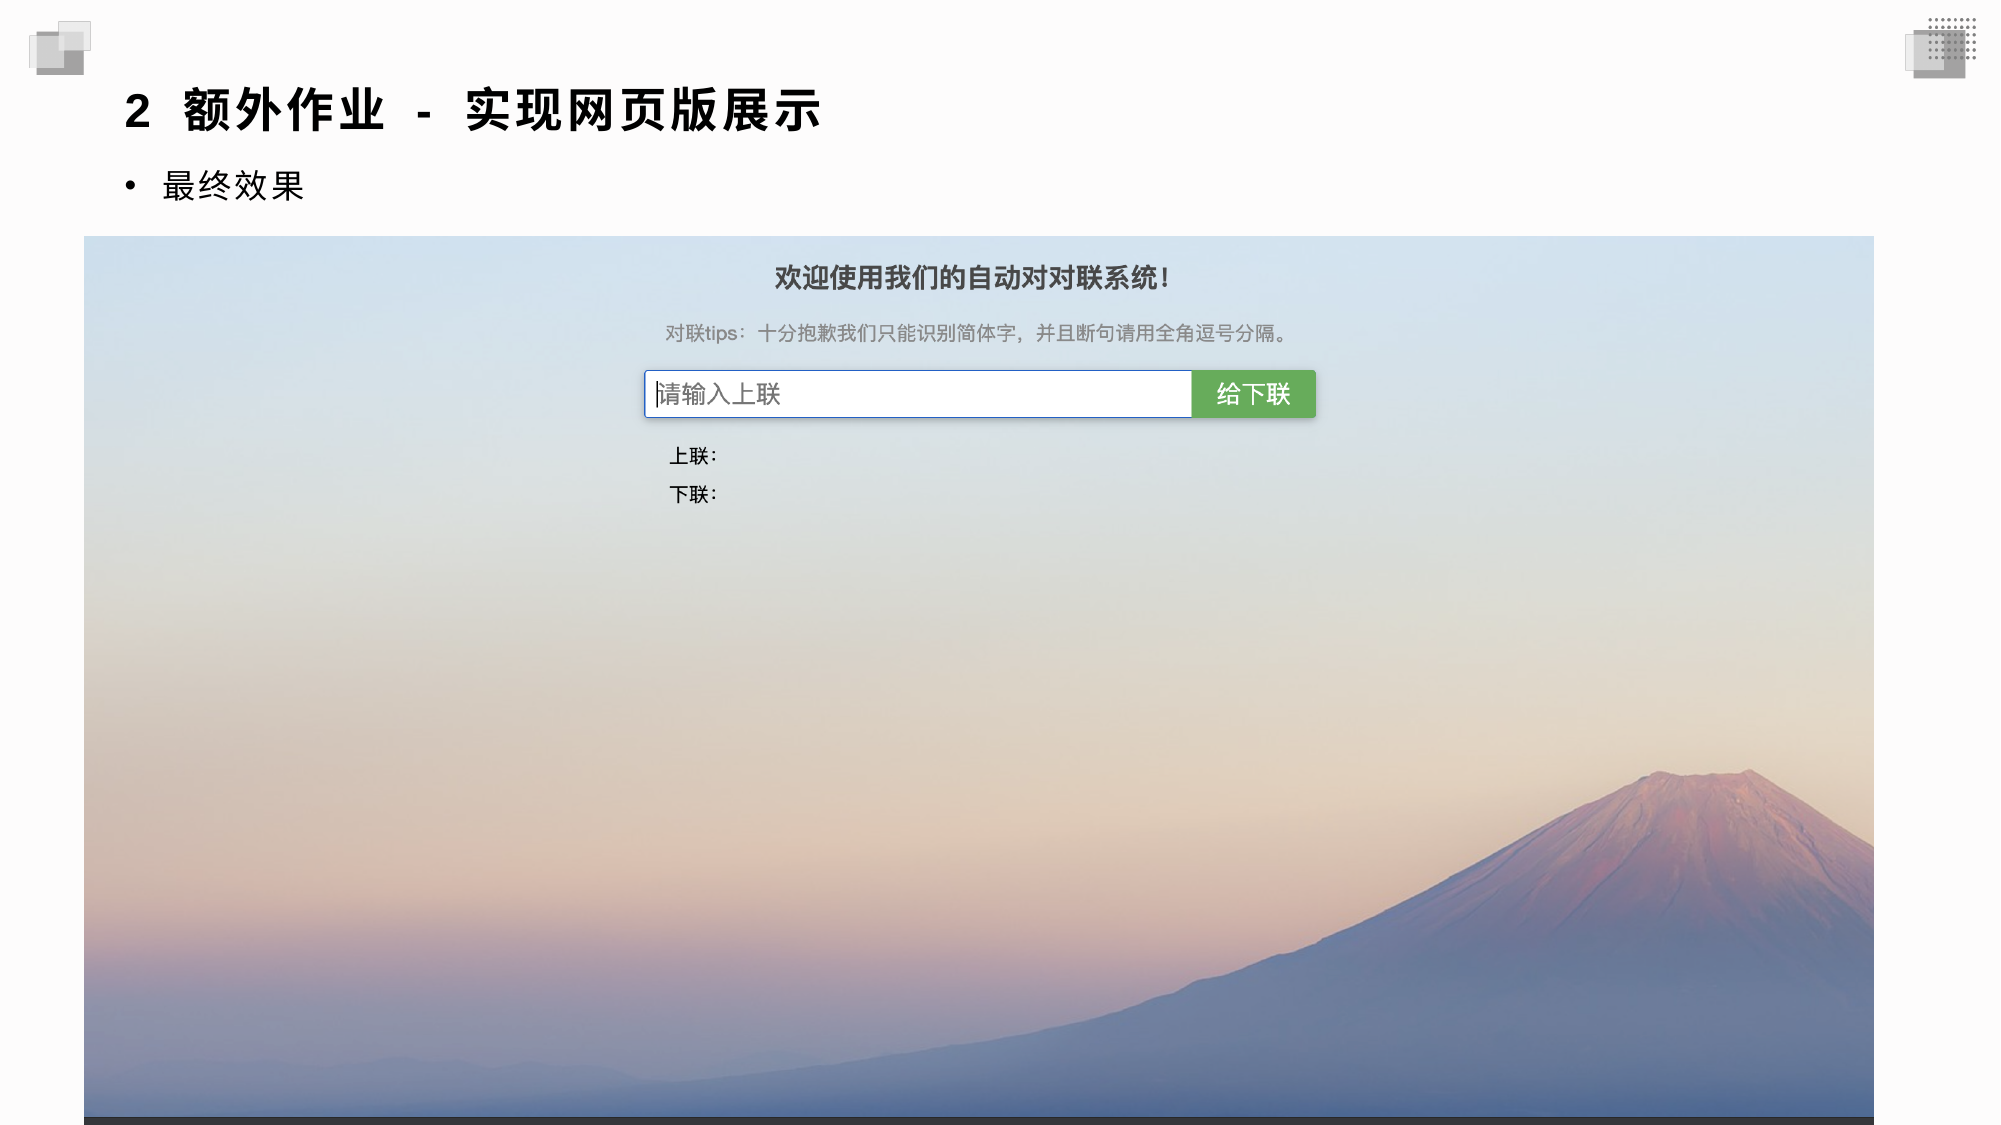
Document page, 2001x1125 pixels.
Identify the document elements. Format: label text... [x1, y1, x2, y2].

picture [84, 236, 1874, 1125]
list 最终效果 [109, 145, 1891, 1050]
picture [1881, 0, 2000, 97]
title 2 额外作业 - 实现网页版展示 [109, 72, 1891, 145]
picture [0, 0, 119, 97]
